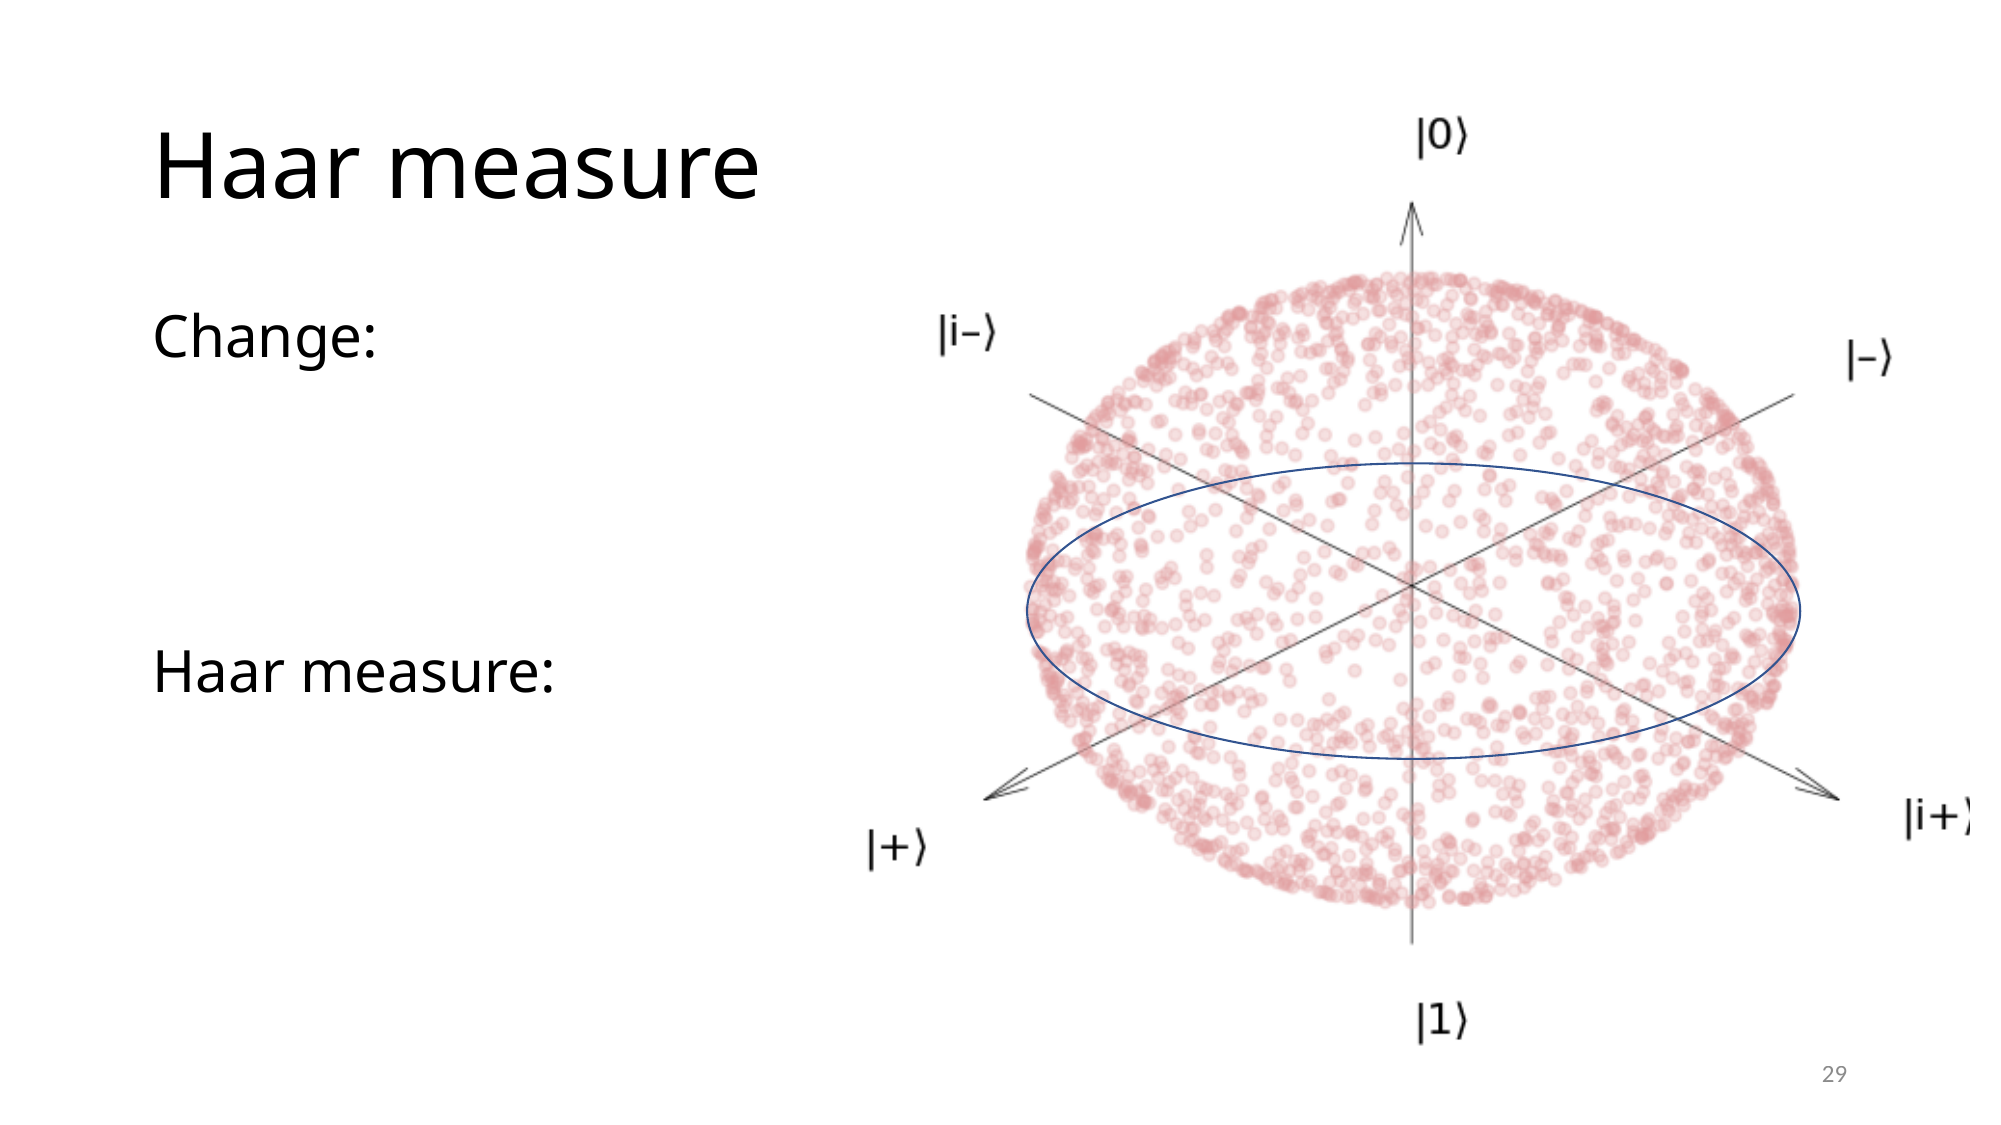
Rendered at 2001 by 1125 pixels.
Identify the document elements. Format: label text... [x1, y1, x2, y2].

slide_number 29 [1412, 1066, 1863, 1103]
picture [857, 71, 1970, 1066]
title Haar measure [137, 59, 1863, 278]
